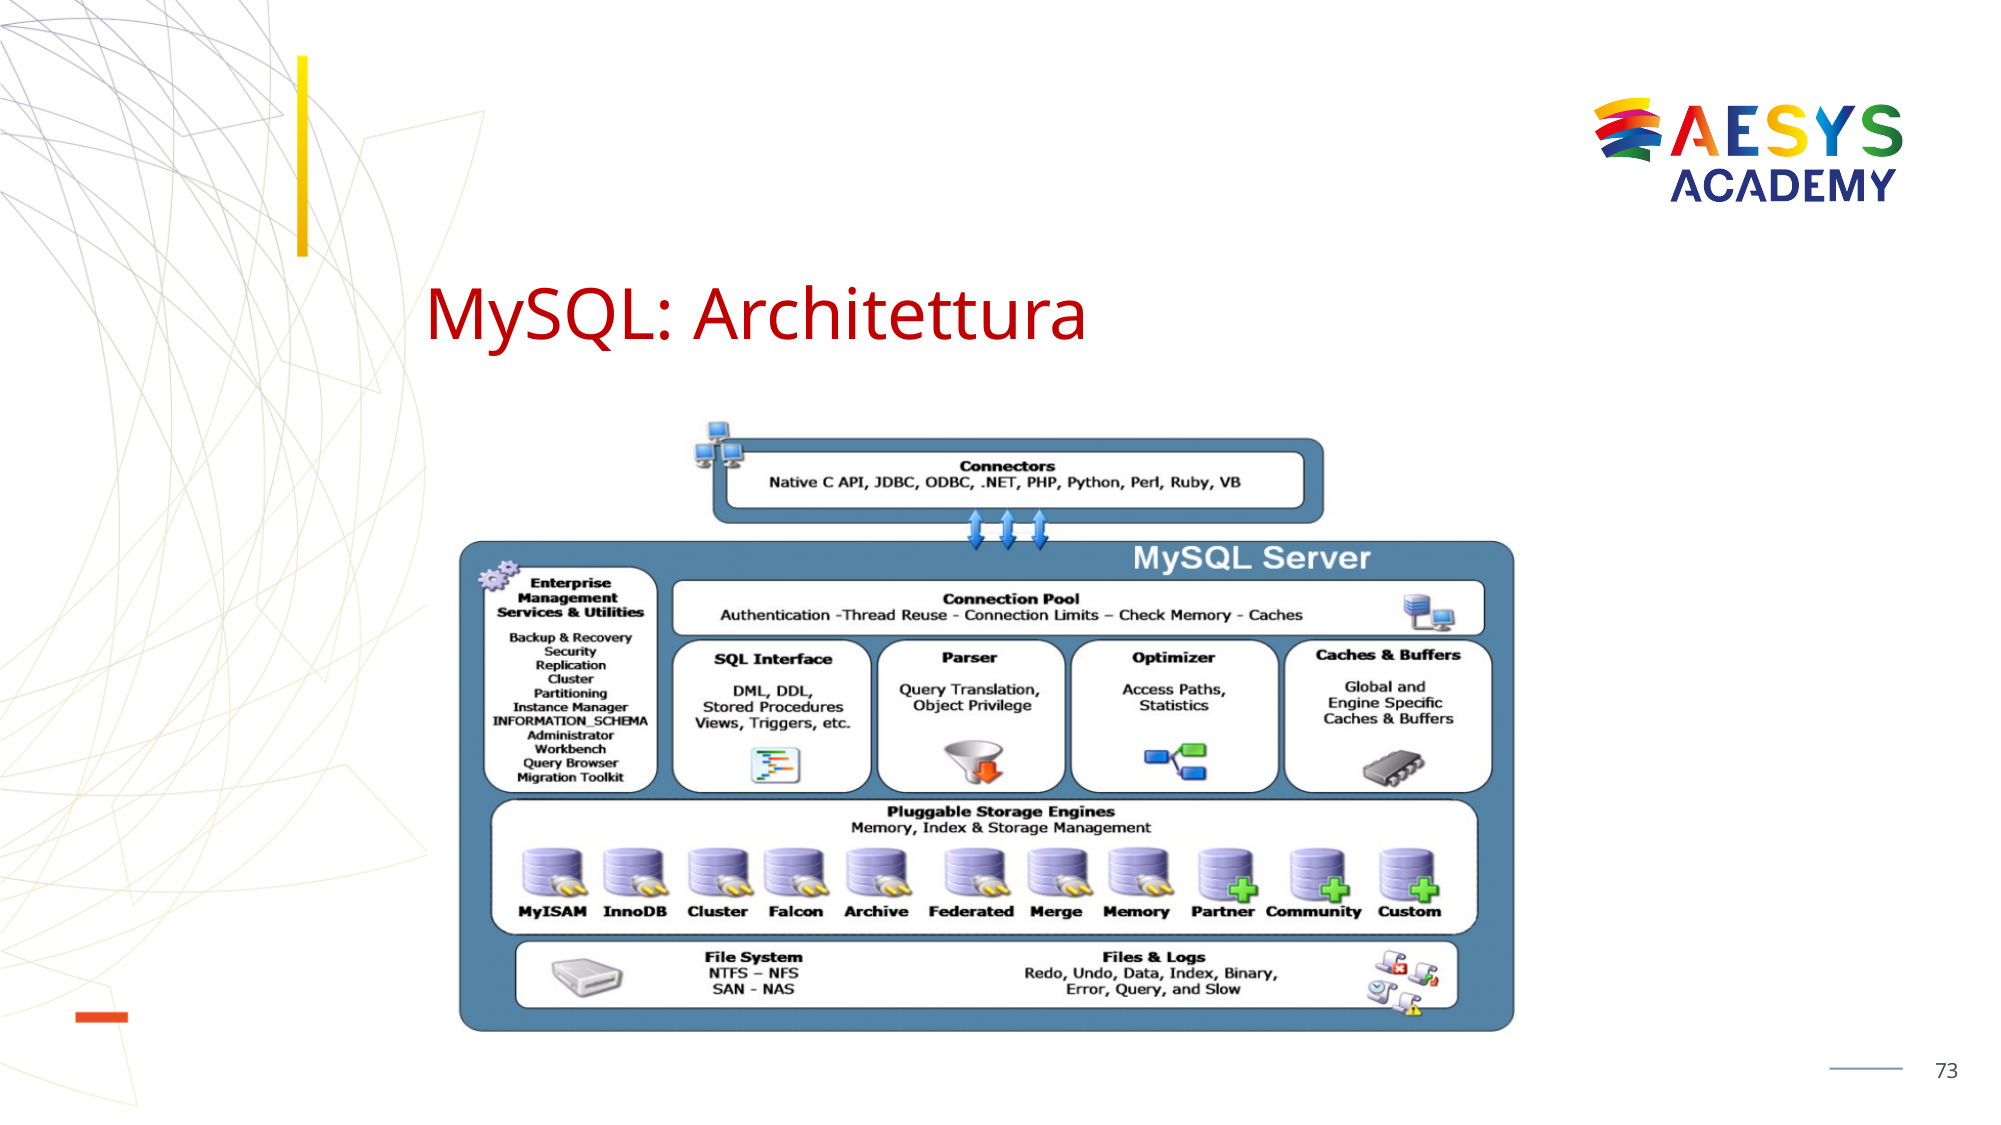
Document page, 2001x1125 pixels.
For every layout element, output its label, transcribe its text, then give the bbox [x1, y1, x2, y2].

title MySQL: Architettura [409, 66, 1536, 362]
slide_number 73 [1412, 1042, 1974, 1102]
picture [0, 0, 2001, 1125]
